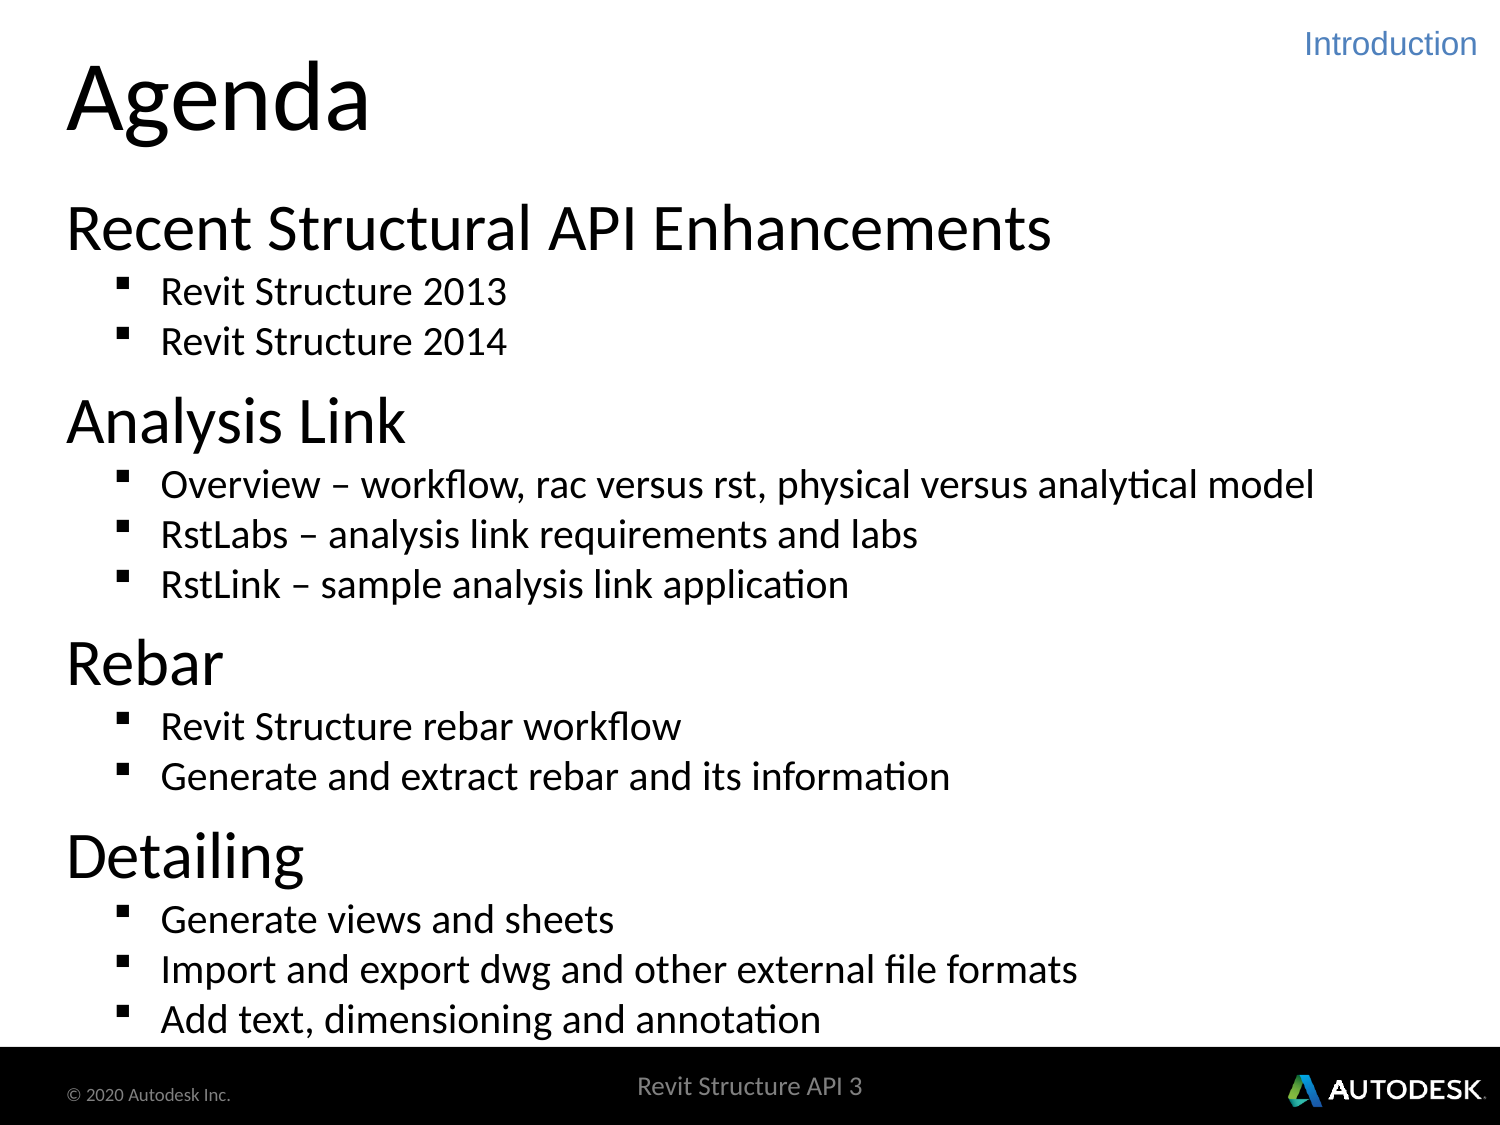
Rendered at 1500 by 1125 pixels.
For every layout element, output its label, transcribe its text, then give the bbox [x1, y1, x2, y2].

picture [0, 1046, 1500, 1125]
title Agenda [51, 23, 1418, 144]
list Recent Structural API Enhancements Revit Structure 2013 Revit Structure 2014 Analysis Link Overview – workflow, rac versus rst, physical versus analytical model RstLabs – analysis link requirements and labs RstLink – sample analysis link application Rebar Revit Structure rebar workflow Generate and extract rebar and its information Detailing Generate views and sheets Import and export dwg and other external file formats Add text, dimensioning and annotation [51, 176, 1372, 1055]
text_box Introduction [1147, 22, 1478, 63]
